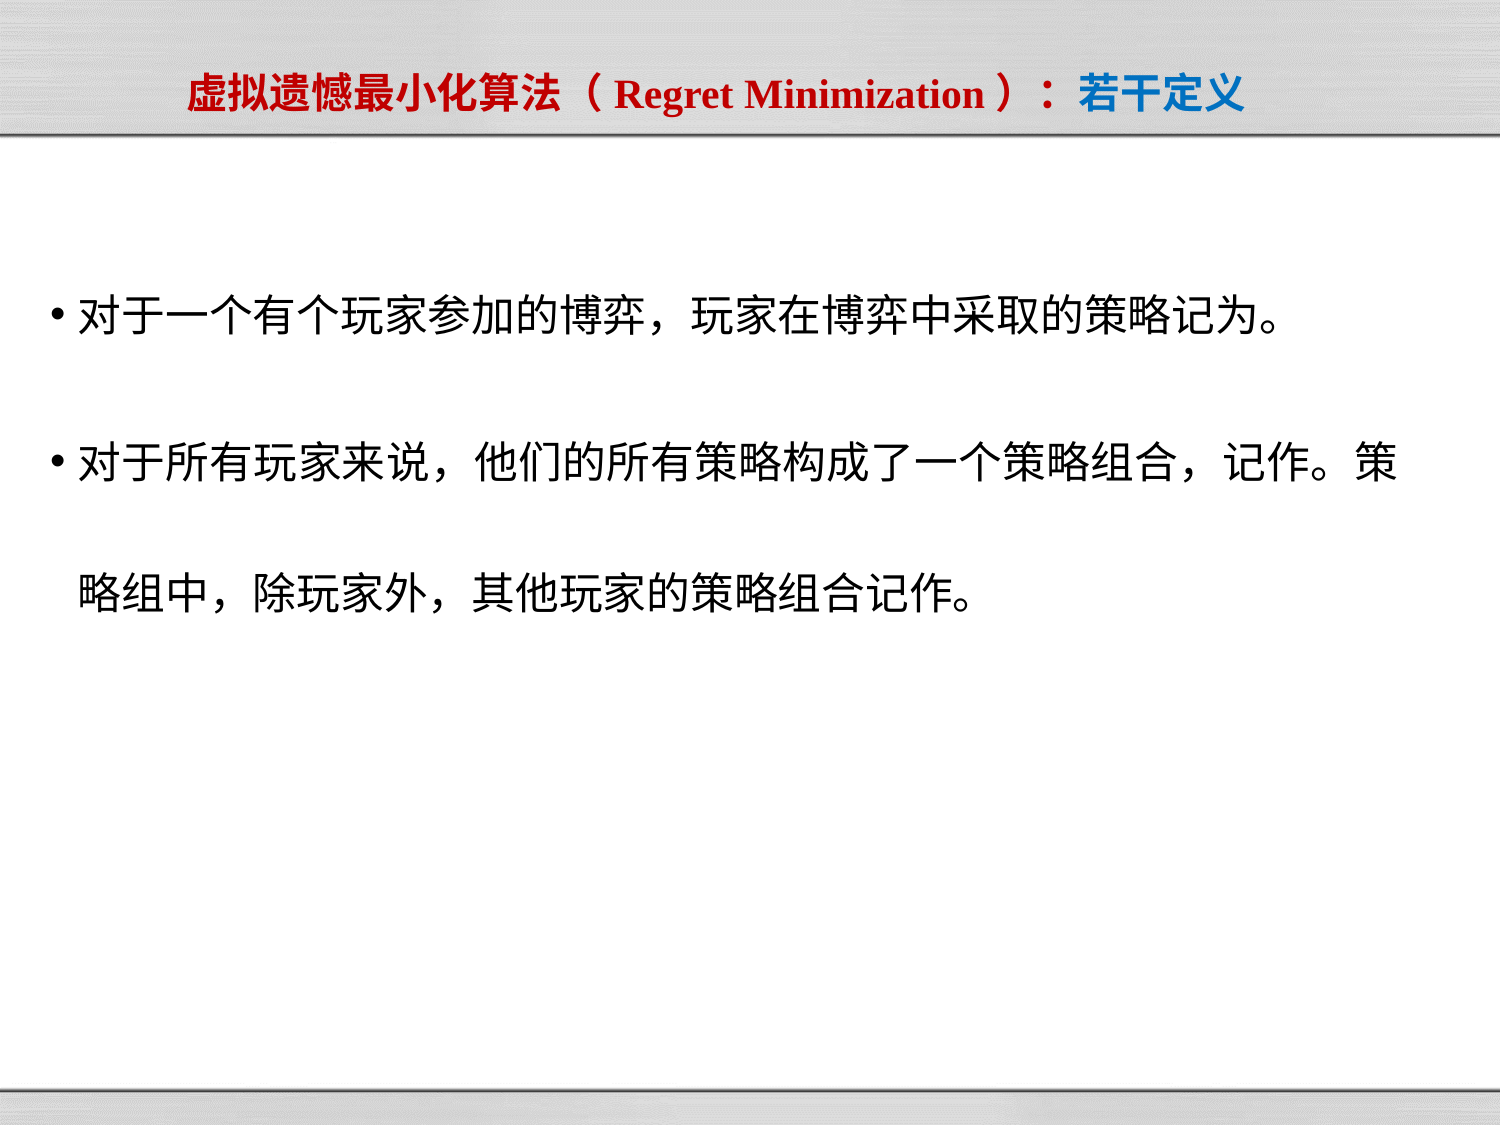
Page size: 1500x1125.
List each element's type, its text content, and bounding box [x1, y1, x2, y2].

title 虚拟遗憾最小化算法（Regret Minimization）：若干定义 [100, 32, 1332, 141]
picture [0, 0, 1500, 1125]
